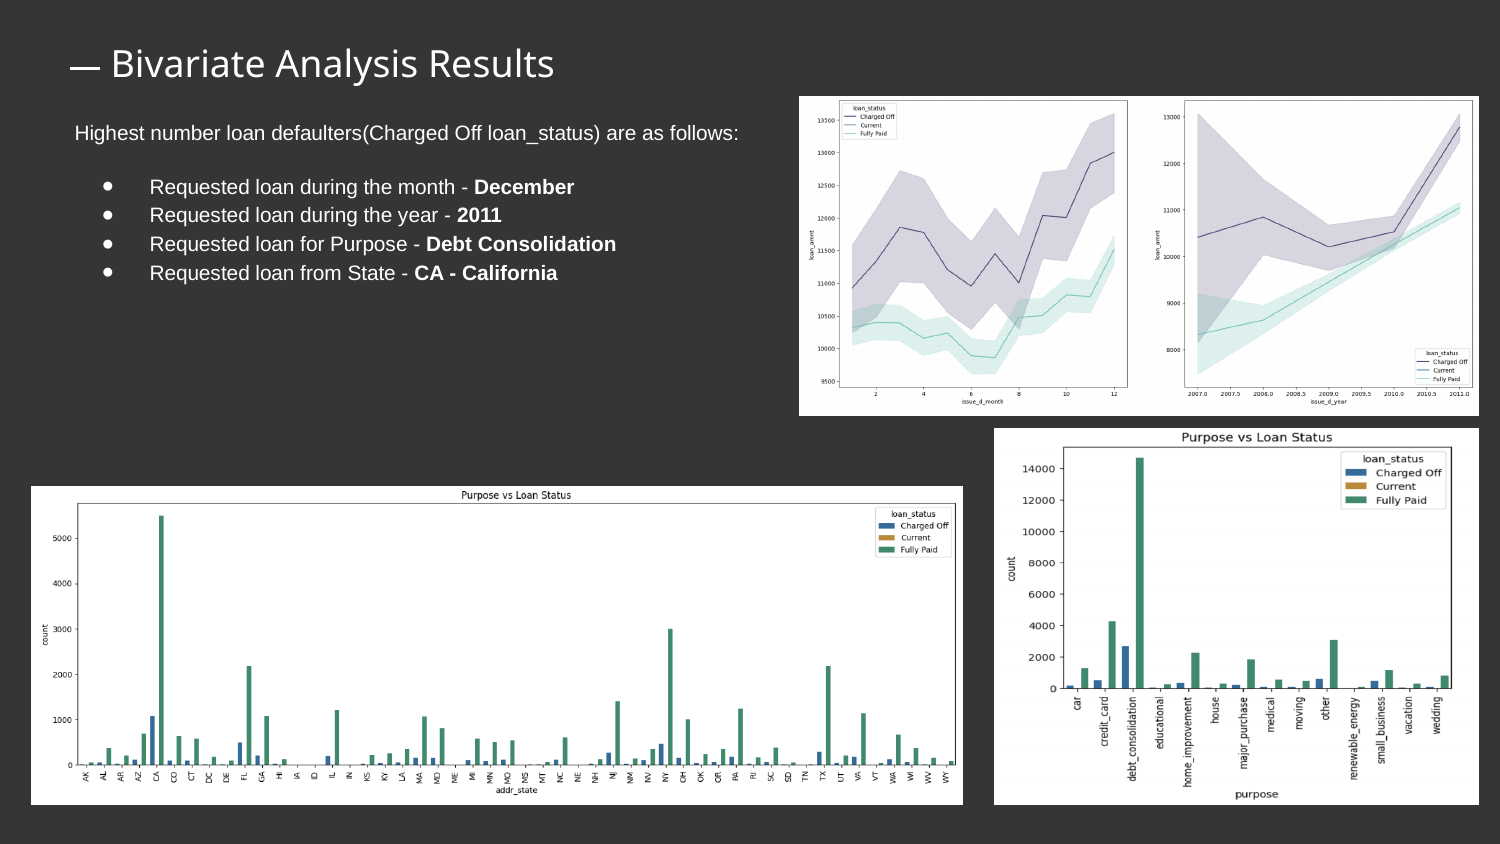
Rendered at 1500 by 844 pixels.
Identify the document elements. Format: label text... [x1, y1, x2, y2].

text_box Highest number loan defaulters(Charged Off loan_status) are as follows: Requested loan during the month - December Requested loan during the year - 2011 Requested loan for Purpose - Debt Consolidation Requested loan from State - CA - California [59, 100, 795, 300]
text_box Bivariate Analysis Results [95, 25, 844, 100]
picture [31, 485, 963, 805]
picture [994, 428, 1480, 805]
picture [799, 96, 1480, 416]
